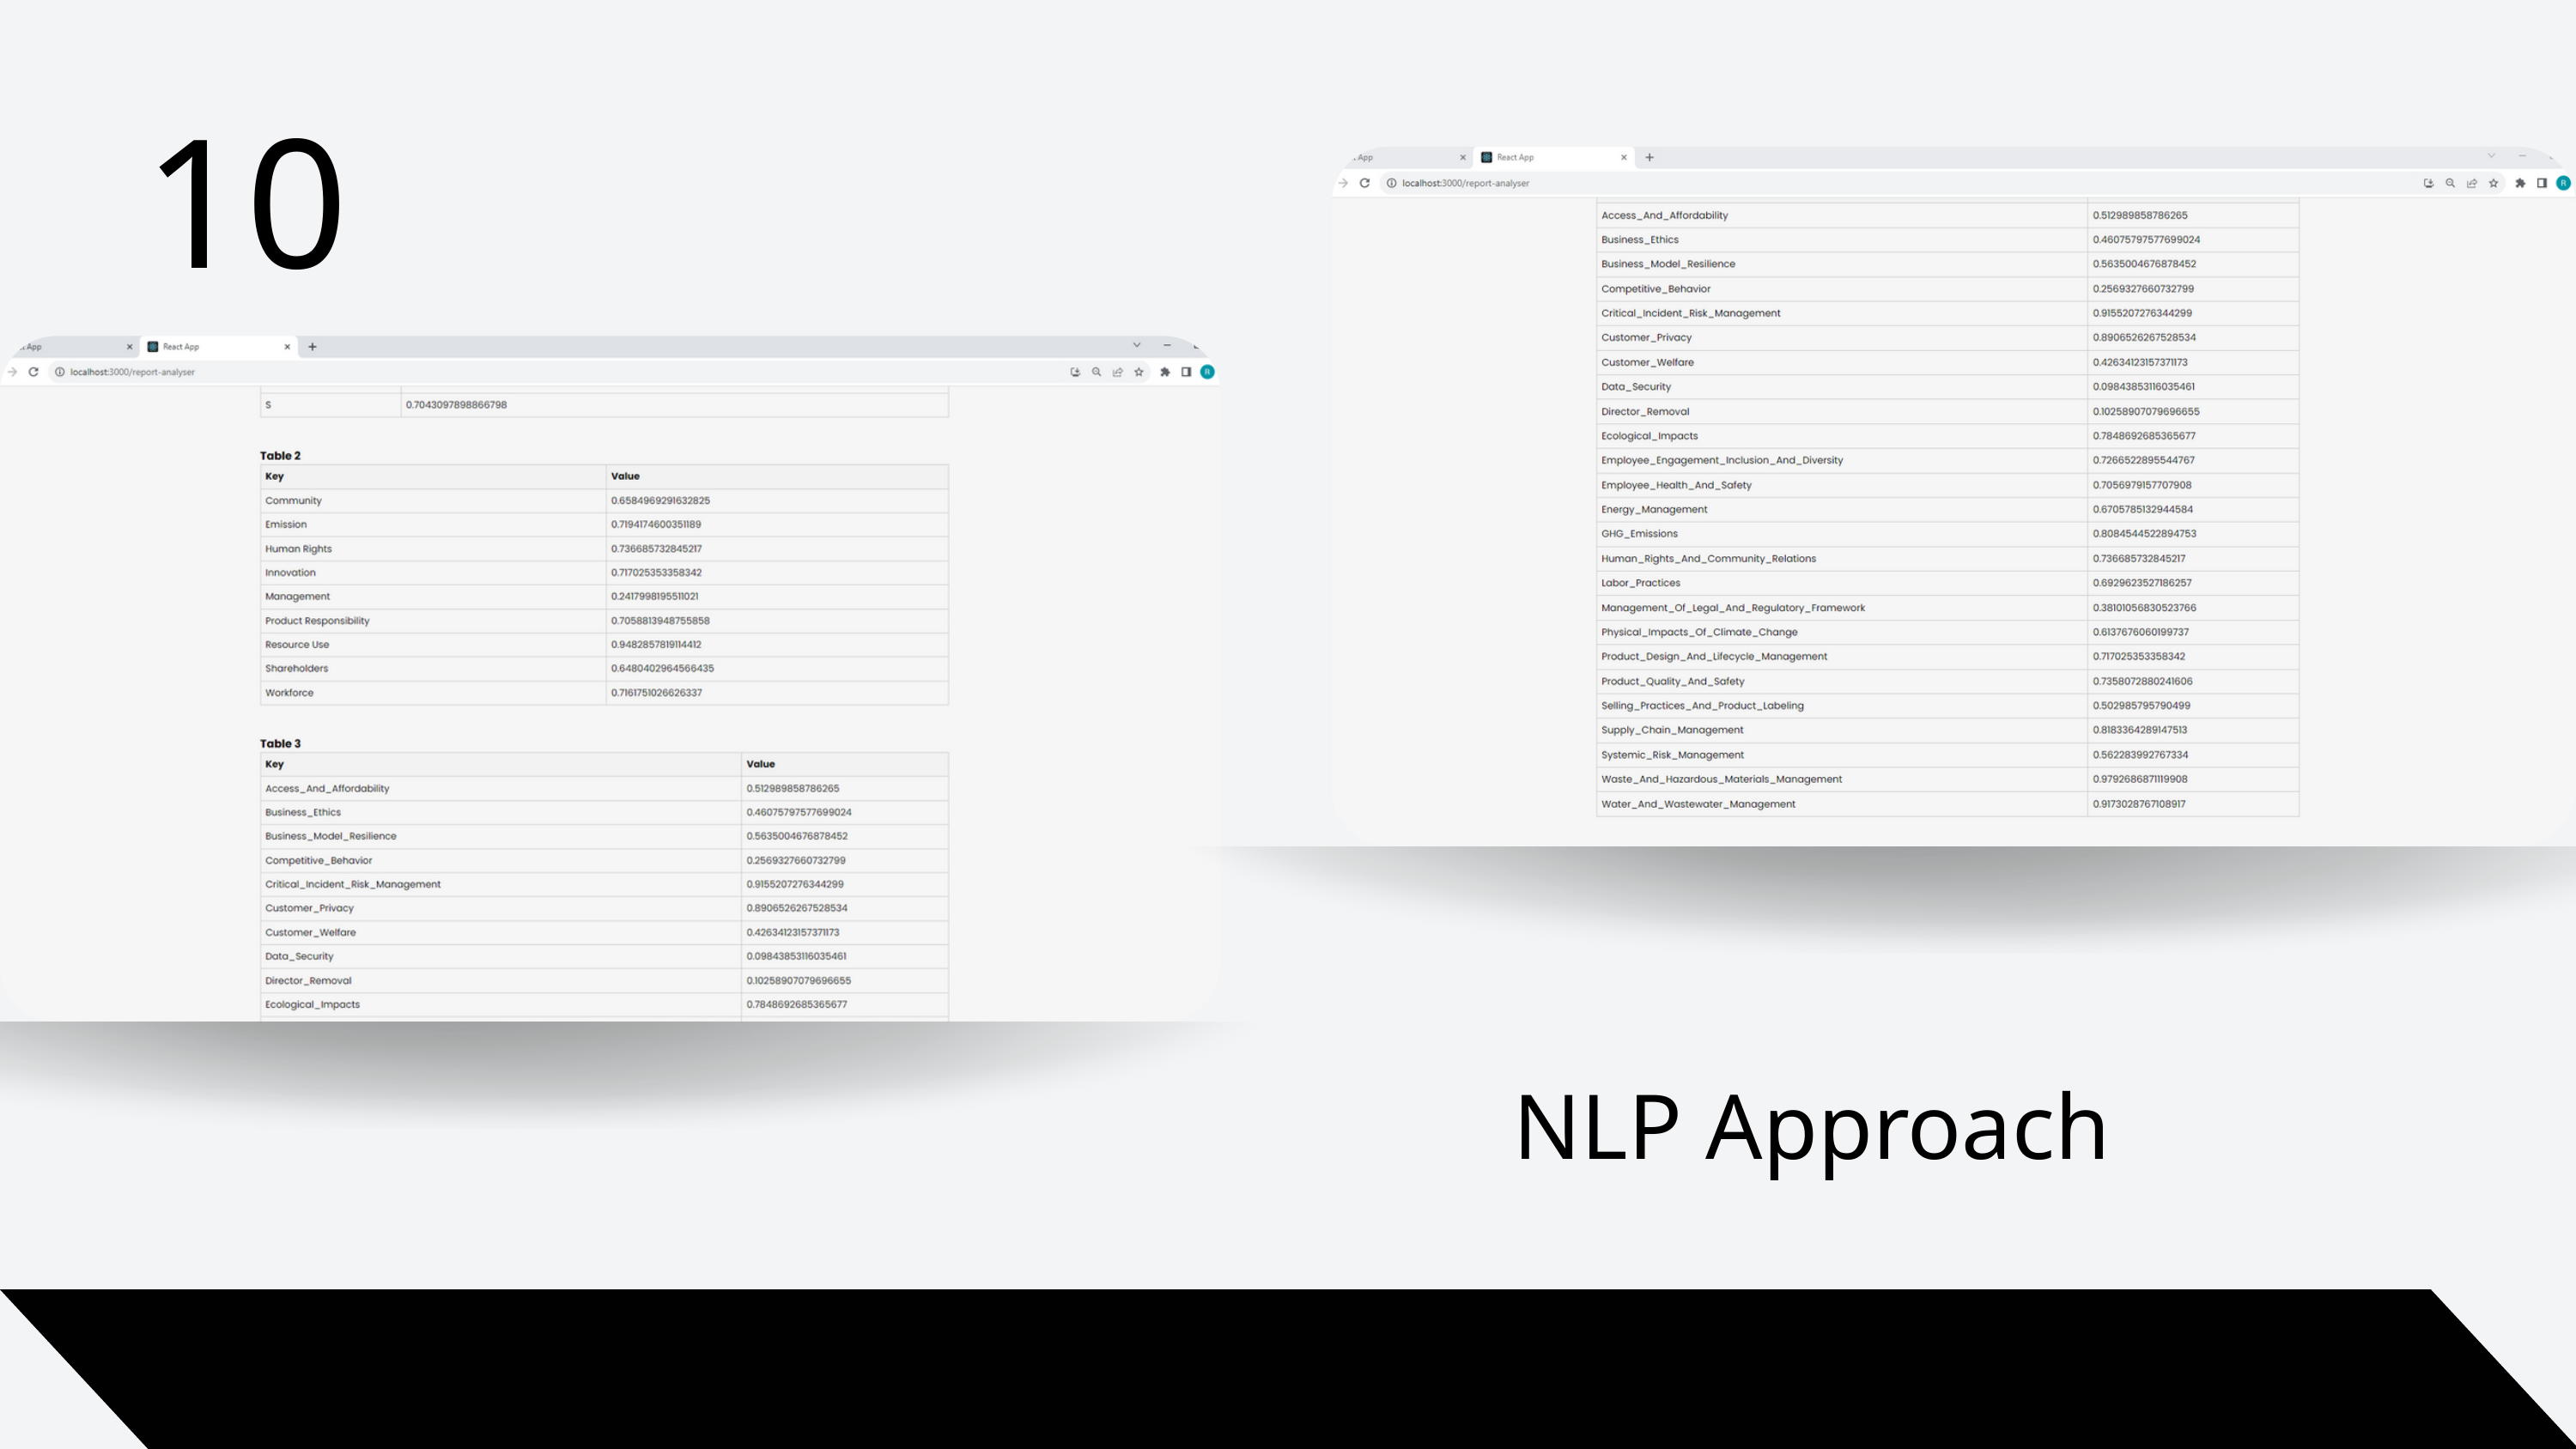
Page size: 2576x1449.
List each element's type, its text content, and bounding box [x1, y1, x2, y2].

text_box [0, 1288, 2576, 1449]
text_box NLP Approach [1464, 1052, 2160, 1177]
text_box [0, 336, 1221, 1022]
text_box [1224, 846, 2576, 954]
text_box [1331, 146, 2576, 847]
text_box [0, 1022, 1289, 1129]
text_box 10 [83, 53, 408, 304]
